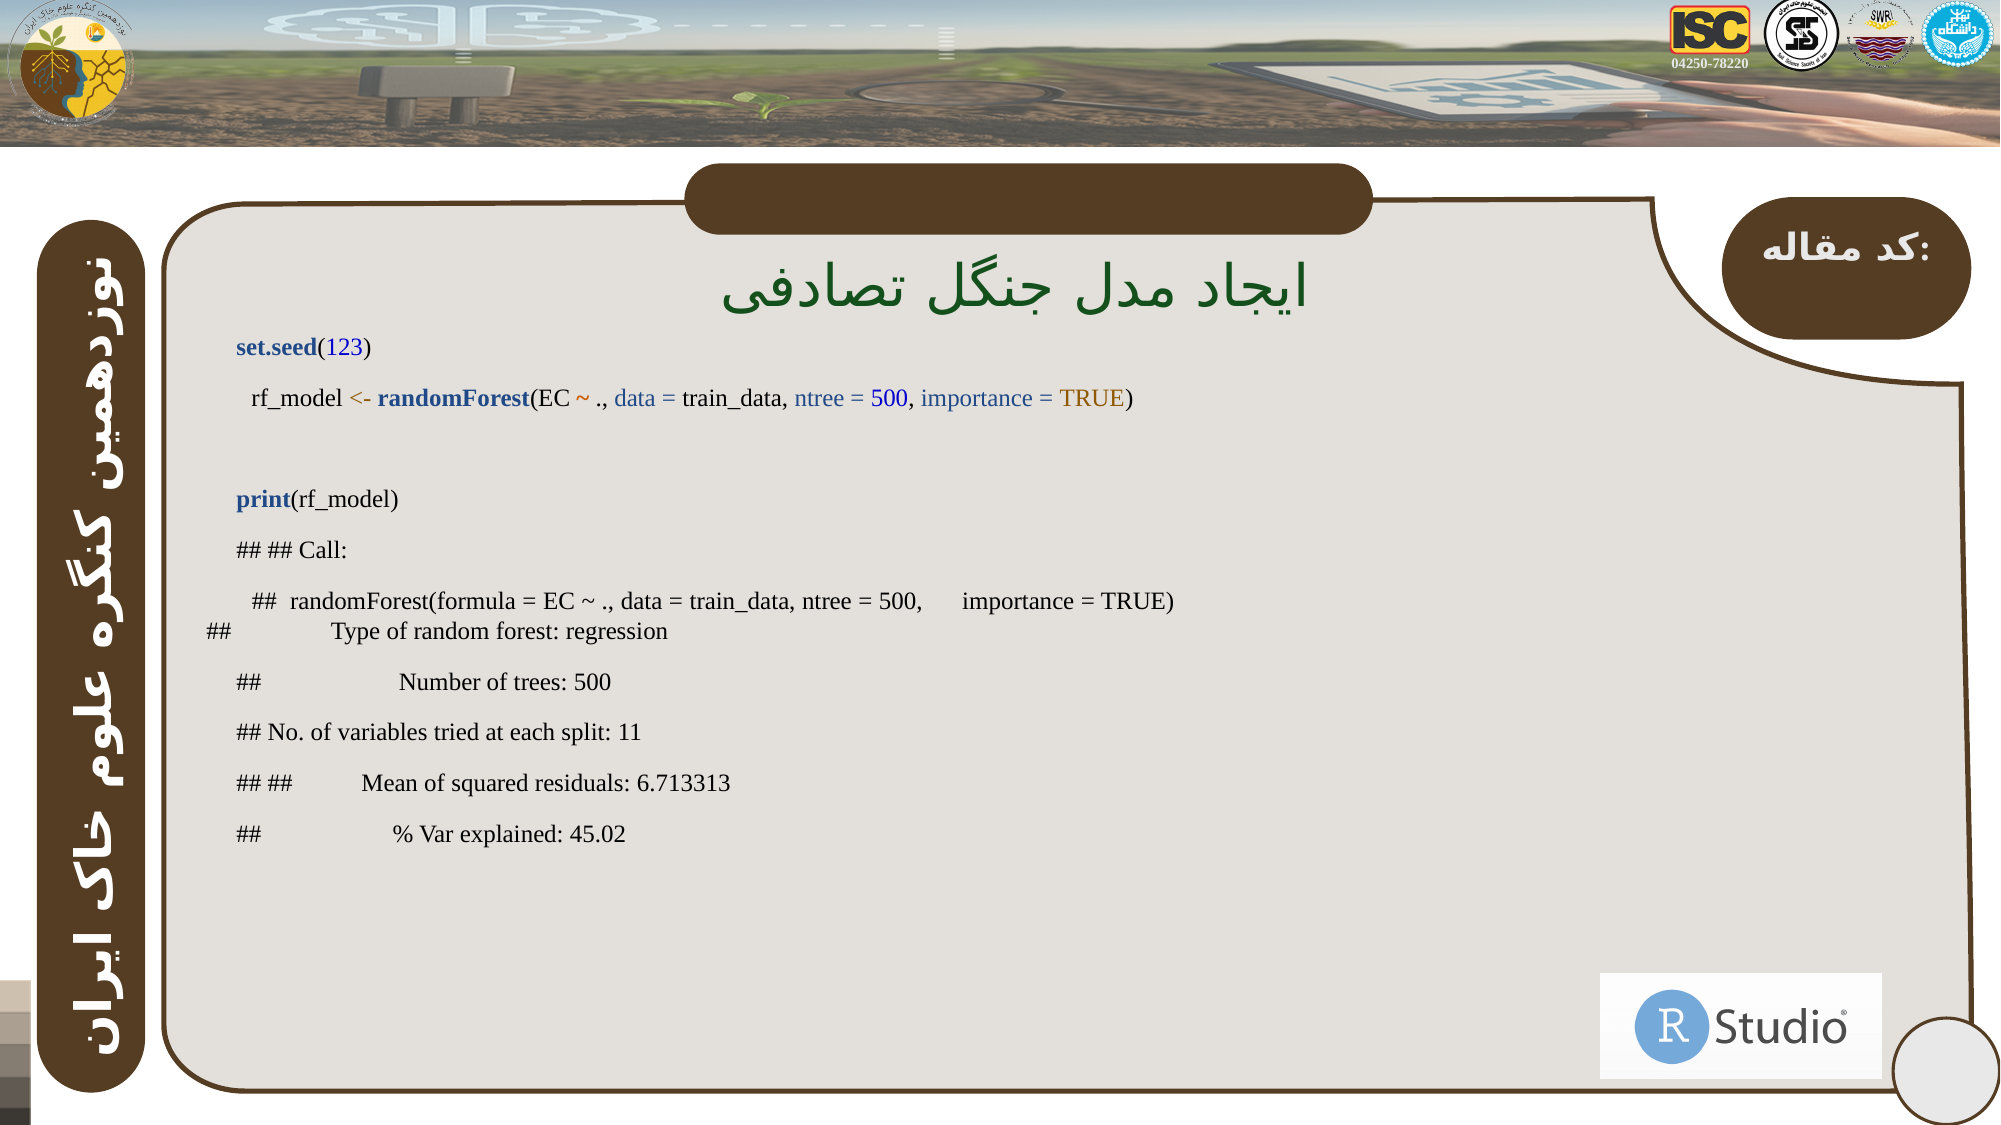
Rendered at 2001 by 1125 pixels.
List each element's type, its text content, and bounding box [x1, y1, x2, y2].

picture [1600, 972, 1882, 1080]
picture [6, 0, 136, 127]
table_cell تعرق نسبی 60 [0, 0, 2000, 147]
text_box ایجاد مدل جنگل تصادفی [688, 240, 1342, 326]
text_box set.seed(123) rf_model <- randomForest(EC ~ ., data = train_data, ntree = 500, importance = TRUE) print(rf_model) ## ## Call: ## randomForest(formula = EC ~ ., data = train_data, ntree = 500, importance = TRUE) ## Type of random forest: regression ## Number of trees: 500 ## No. of variables tried at each split: 11 ## ## Mean of squared residuals: 6.713313 ## % Var explained: 45.02 [191, 323, 1198, 855]
picture [1659, 0, 2000, 80]
